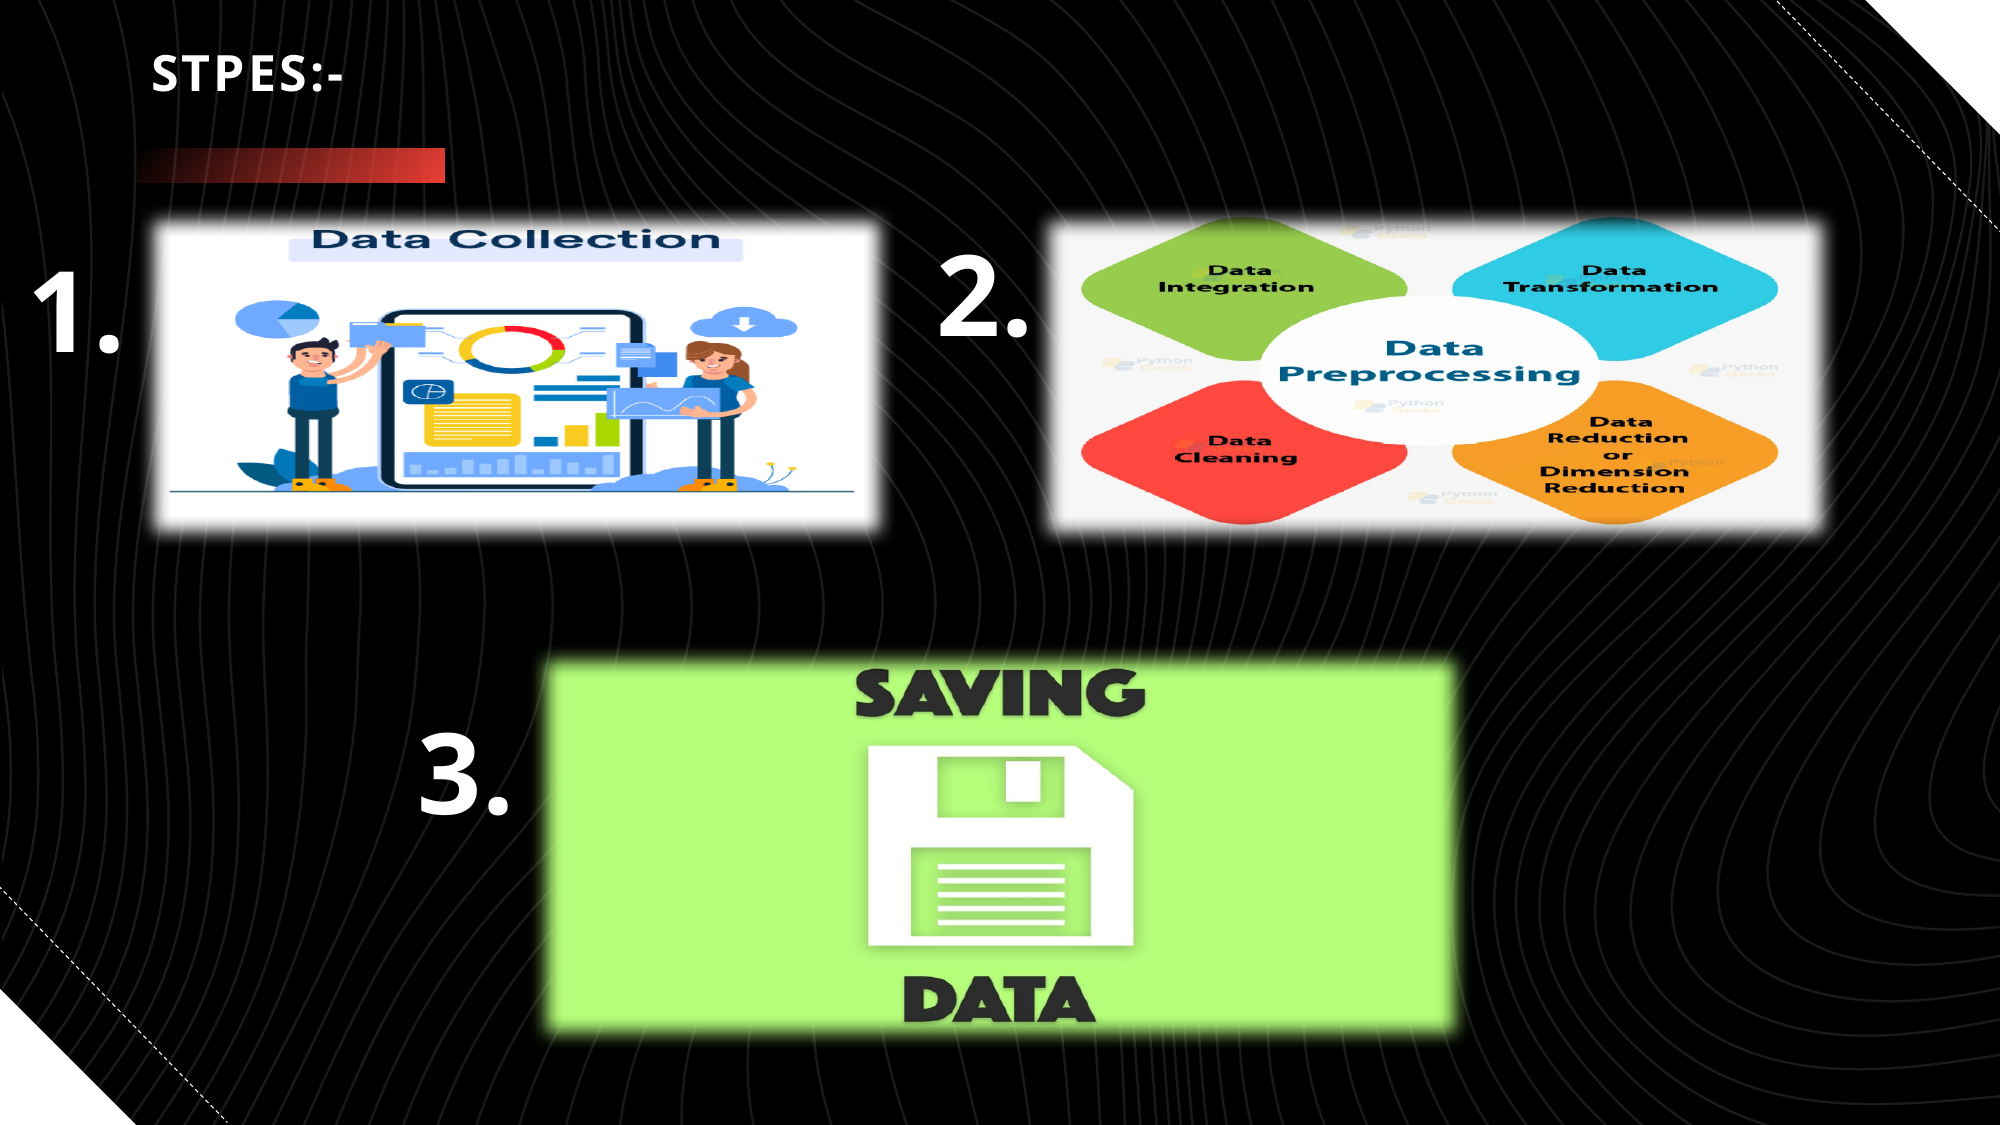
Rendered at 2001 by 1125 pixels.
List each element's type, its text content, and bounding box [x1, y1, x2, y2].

text_box 3. [402, 694, 528, 845]
text_box 1. [12, 232, 136, 383]
picture [136, 204, 896, 549]
title STPES:- [136, 27, 1863, 124]
picture [528, 643, 1471, 1048]
text_box 2. [921, 216, 1031, 367]
picture [1031, 204, 1839, 549]
